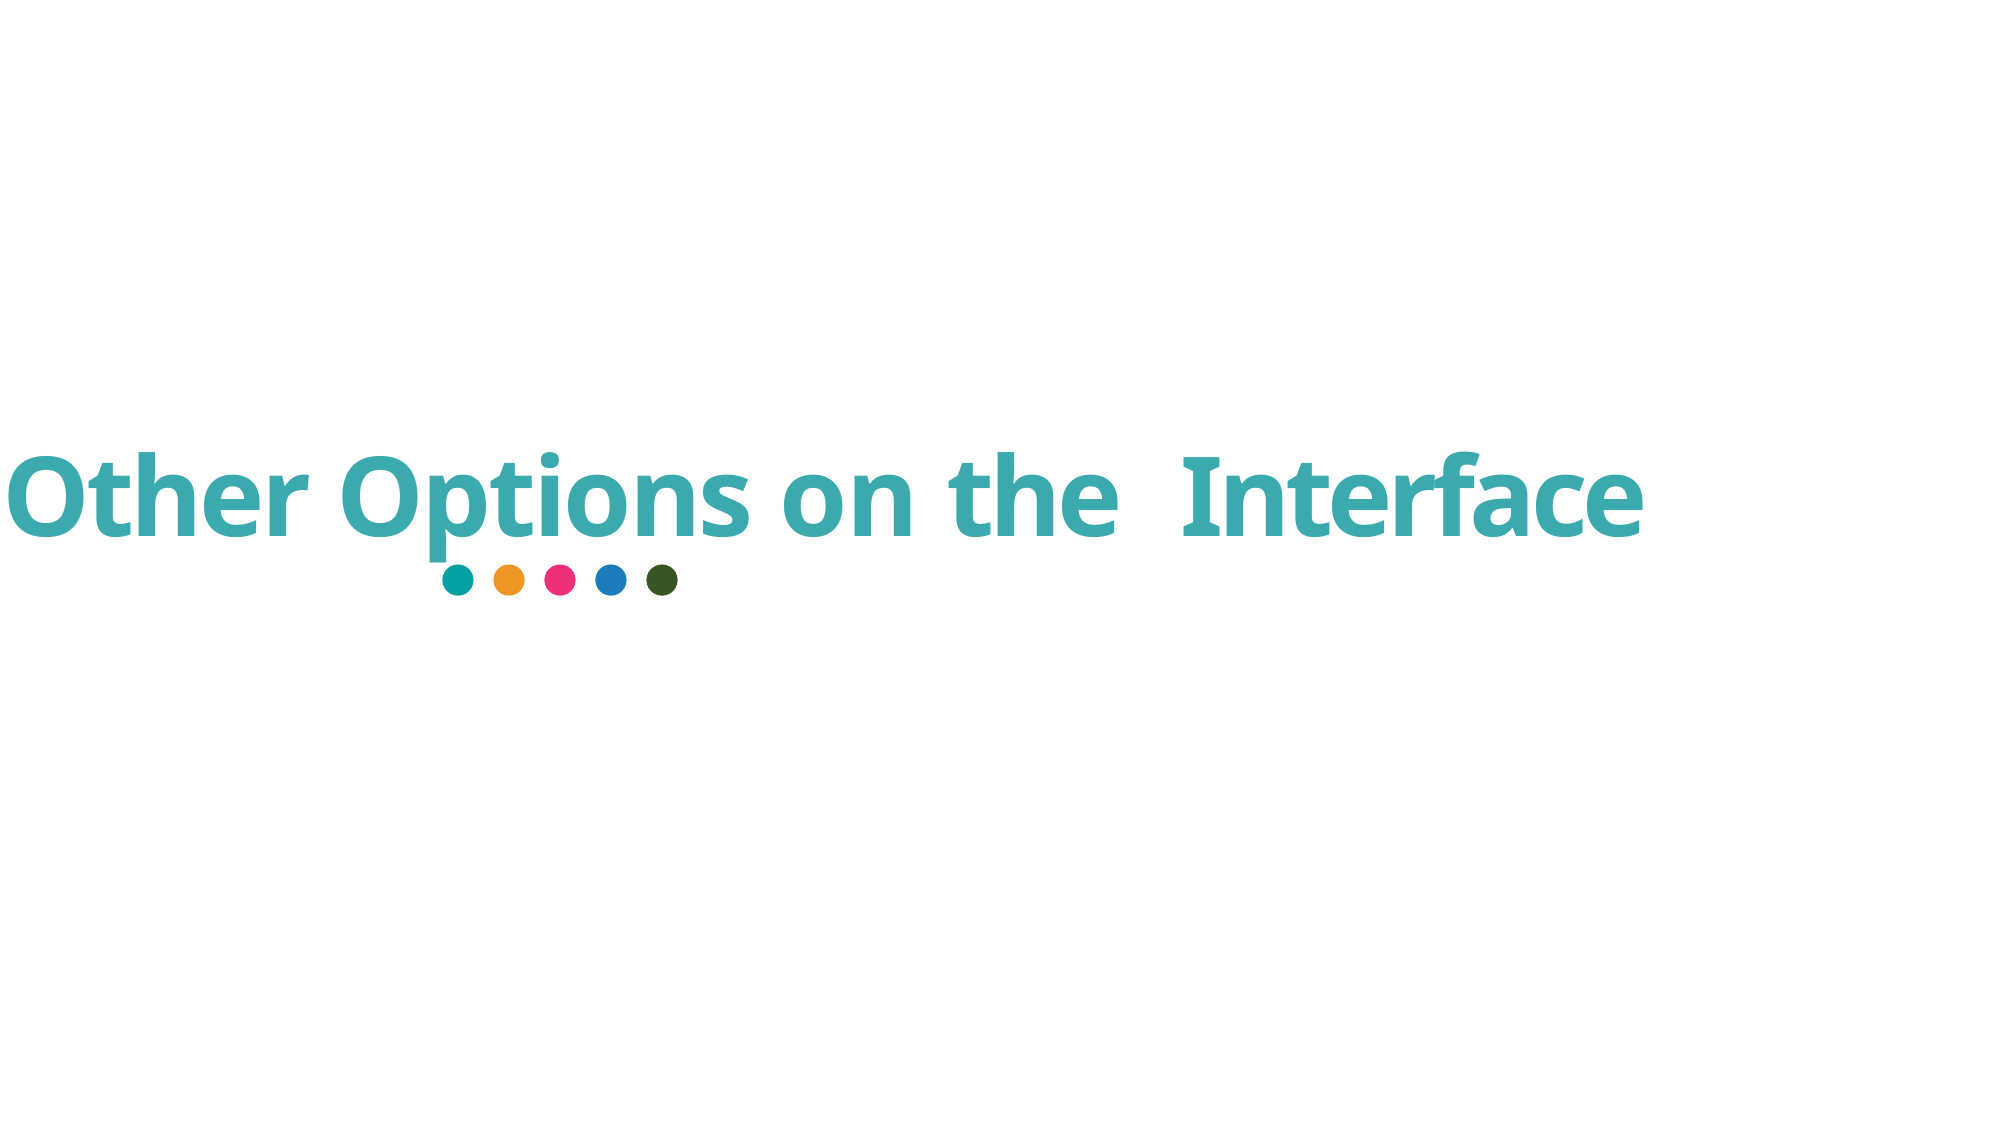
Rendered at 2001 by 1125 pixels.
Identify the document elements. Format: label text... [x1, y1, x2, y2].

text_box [442, 564, 678, 596]
title Other Options on the Interface [0, 404, 2000, 595]
